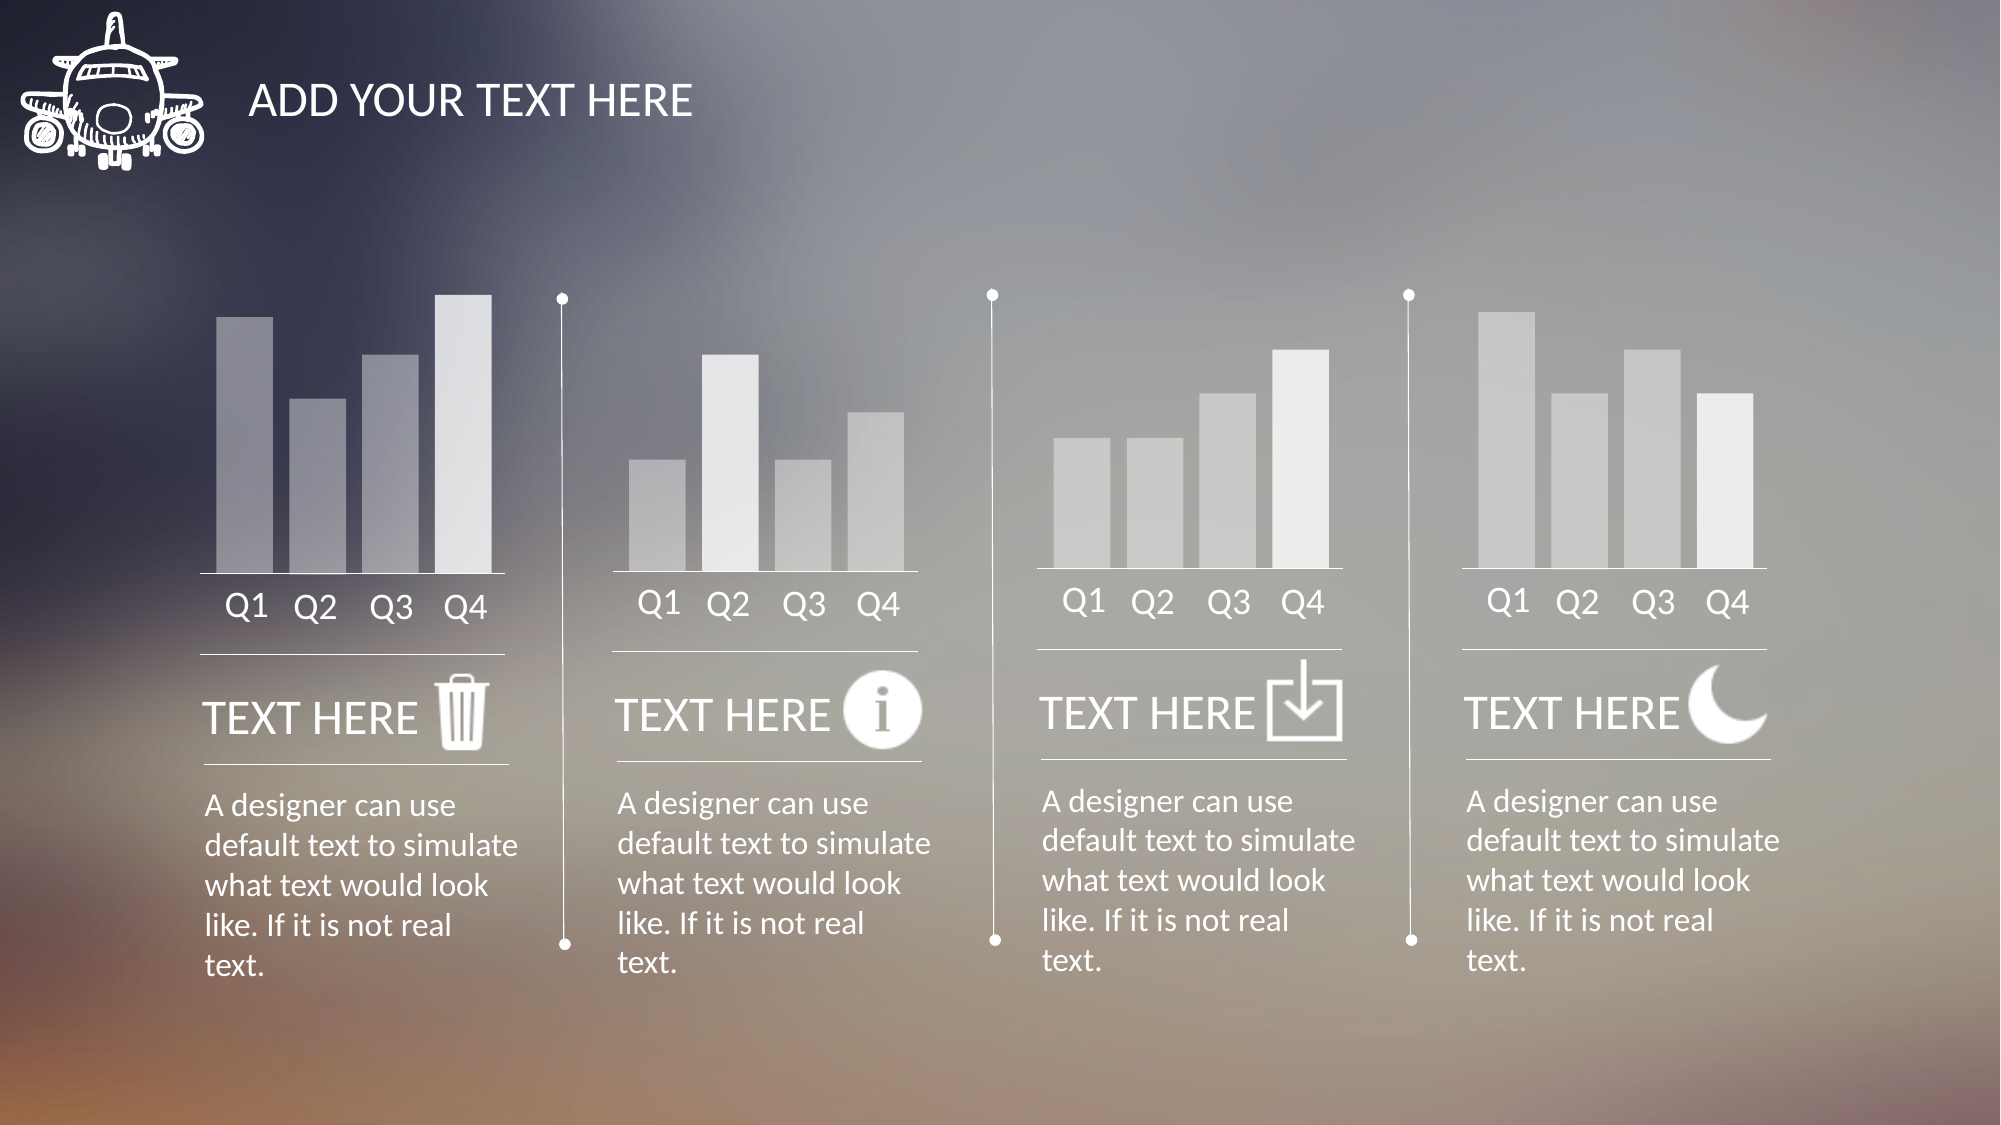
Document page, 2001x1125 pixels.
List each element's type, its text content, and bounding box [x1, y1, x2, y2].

text_box [774, 459, 832, 571]
text_box TEXT HERE [1448, 672, 1649, 747]
text_box [1623, 349, 1682, 568]
text_box [1271, 349, 1330, 568]
text_box [1404, 933, 1419, 948]
text_box Q2 [278, 574, 354, 635]
text_box Q1 [1047, 569, 1115, 628]
text_box [1550, 392, 1609, 568]
text_box [1053, 437, 1111, 567]
text_box Q3 [354, 574, 428, 635]
text_box [988, 933, 1003, 948]
text_box Q2 [1115, 569, 1192, 630]
text_box Q3 [1616, 569, 1690, 630]
text_box Q4 [1265, 569, 1361, 629]
text_box [994, 288, 1000, 302]
text_box [1696, 392, 1754, 568]
text_box [1411, 288, 1416, 302]
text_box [1407, 288, 1411, 942]
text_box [21, 12, 723, 170]
text_box A designer can use default text to simulate what text would look like. If it is not real text. [1451, 771, 1797, 986]
text_box TEXT HERE [599, 674, 808, 750]
text_box Q2 [1540, 569, 1616, 630]
text_box [1477, 311, 1536, 567]
text_box Q4 [1690, 569, 1786, 624]
text_box TEXT HERE [187, 677, 398, 752]
text_box [847, 411, 905, 571]
text_box Q3 [1192, 569, 1265, 630]
text_box TEXT HERE [1024, 672, 1226, 747]
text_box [556, 292, 571, 951]
text_box [1198, 392, 1257, 568]
text_box Q1 [622, 572, 691, 630]
text_box A designer can use default text to simulate what text would look like. If it is not real text. [189, 776, 535, 991]
text_box [434, 294, 493, 573]
text_box A designer can use default text to simulate what text would look like. If it is not real text. [602, 773, 948, 988]
picture [0, 0, 2001, 1125]
text_box Q1 [1471, 569, 1540, 628]
text_box Q1 [209, 574, 278, 633]
text_box [215, 316, 274, 572]
text_box [361, 354, 420, 573]
text_box [985, 288, 991, 302]
text_box A designer can use default text to simulate what text would look like. If it is not real text. [1027, 771, 1373, 986]
text_box Q4 [841, 571, 936, 632]
text_box Q2 [691, 572, 767, 632]
text_box [1126, 437, 1184, 568]
text_box [1402, 288, 1407, 302]
text_box [288, 398, 347, 573]
text_box [628, 459, 687, 569]
text_box Q3 [767, 572, 841, 632]
text_box [701, 354, 760, 571]
text_box Q4 [428, 574, 524, 635]
